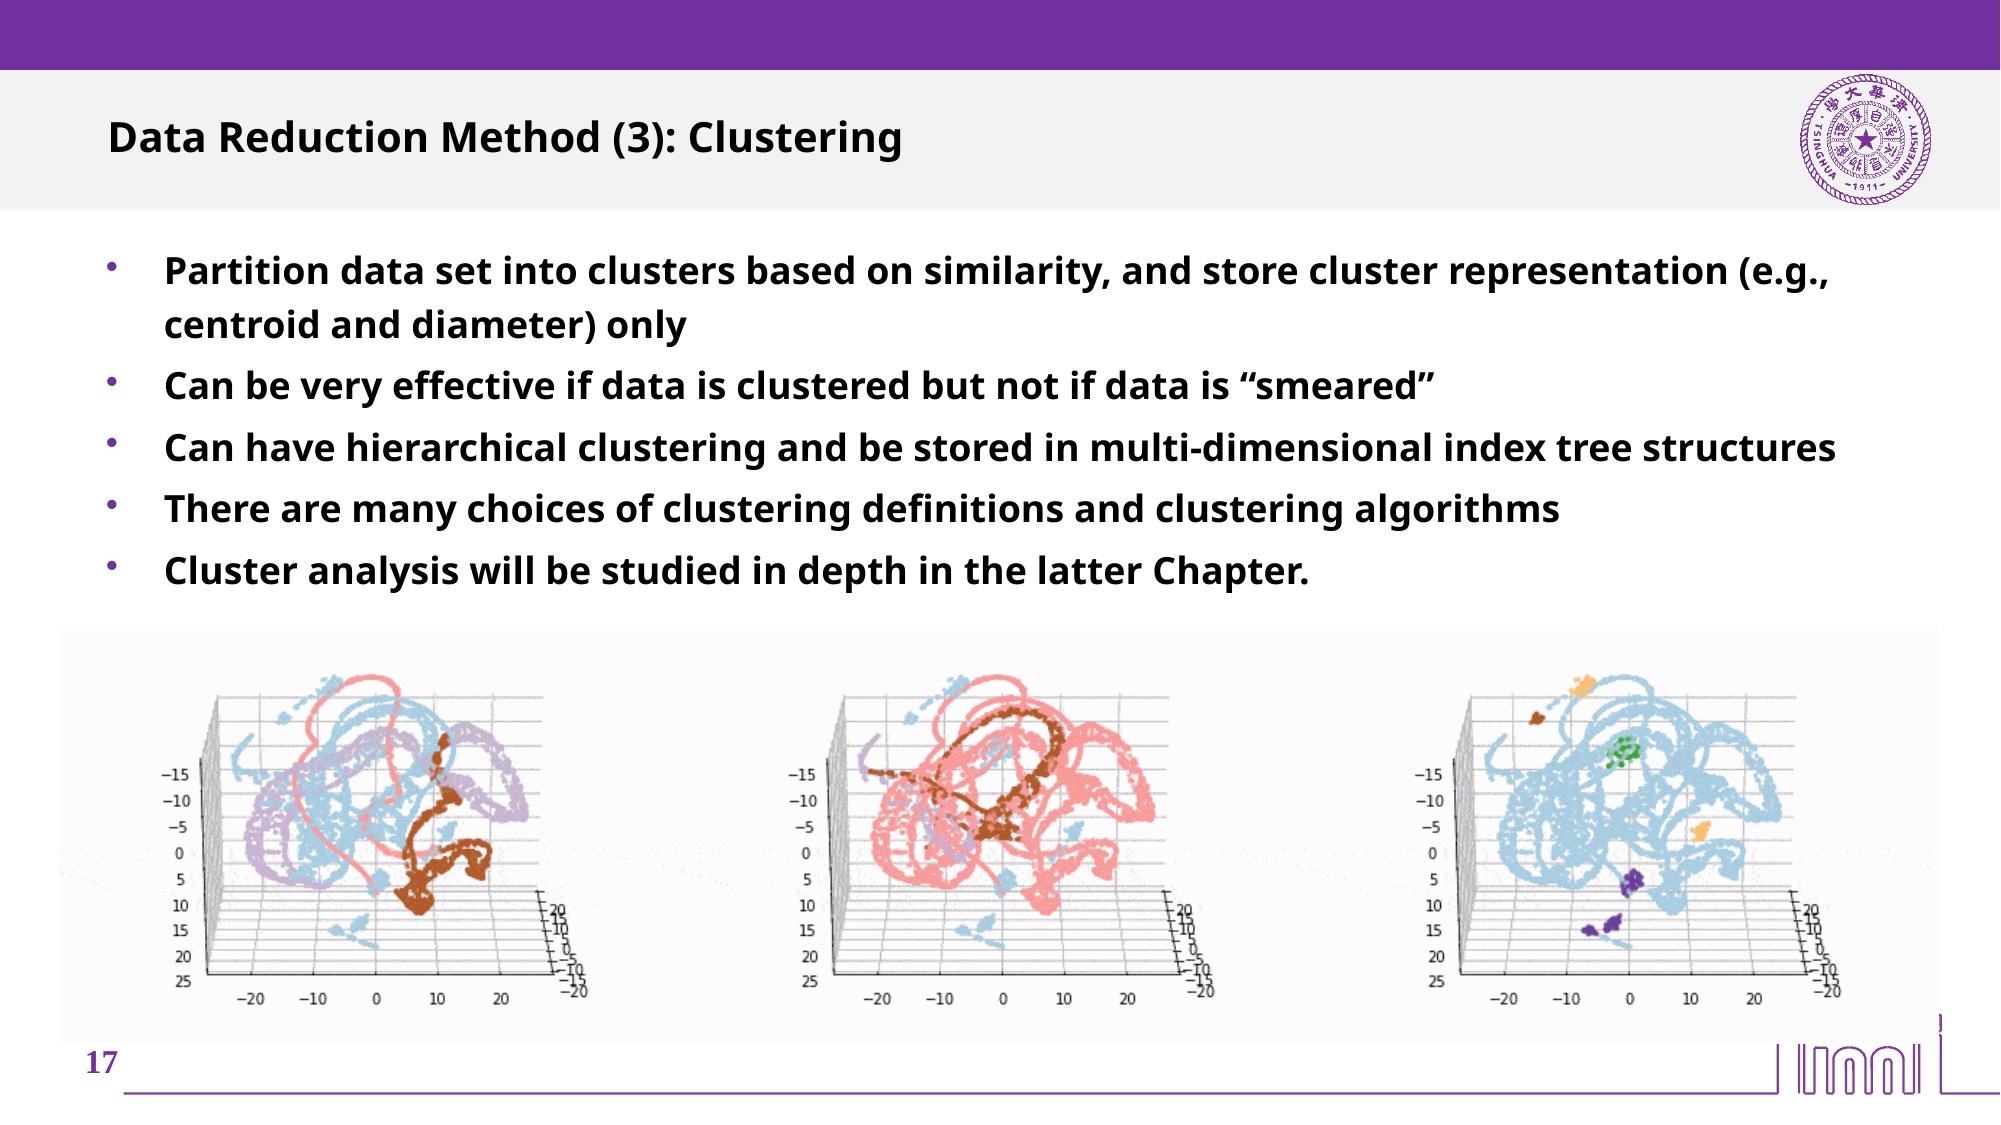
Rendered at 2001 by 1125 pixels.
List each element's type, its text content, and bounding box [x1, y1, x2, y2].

list Partition data set into clusters based on similarity, and store cluster representation (e.g., centroid and diameter) only Can be very effective if data is clustered but not if data is “smeared” Can have hierarchical clustering and be stored in multi-dimensional index tree structures There are many choices of clustering definitions and clustering algorithms Cluster analysis will be studied in depth in the latter Chapter. [92, 1053, 1940, 1096]
title Data Reduction Method (3): Clustering [92, 60, 1794, 212]
list Partition data set into clusters based on similarity, and store cluster representation (e.g., centroid and diameter) only Can be very effective if data is clustered but not if data is “smeared” Can have hierarchical clustering and be stored in multi-dimensional index tree structures There are many choices of clustering definitions and clustering algorithms Cluster analysis will be studied in depth in the latter Chapter. [92, 230, 1940, 624]
picture [59, 625, 1940, 1044]
picture [1800, 74, 1931, 205]
